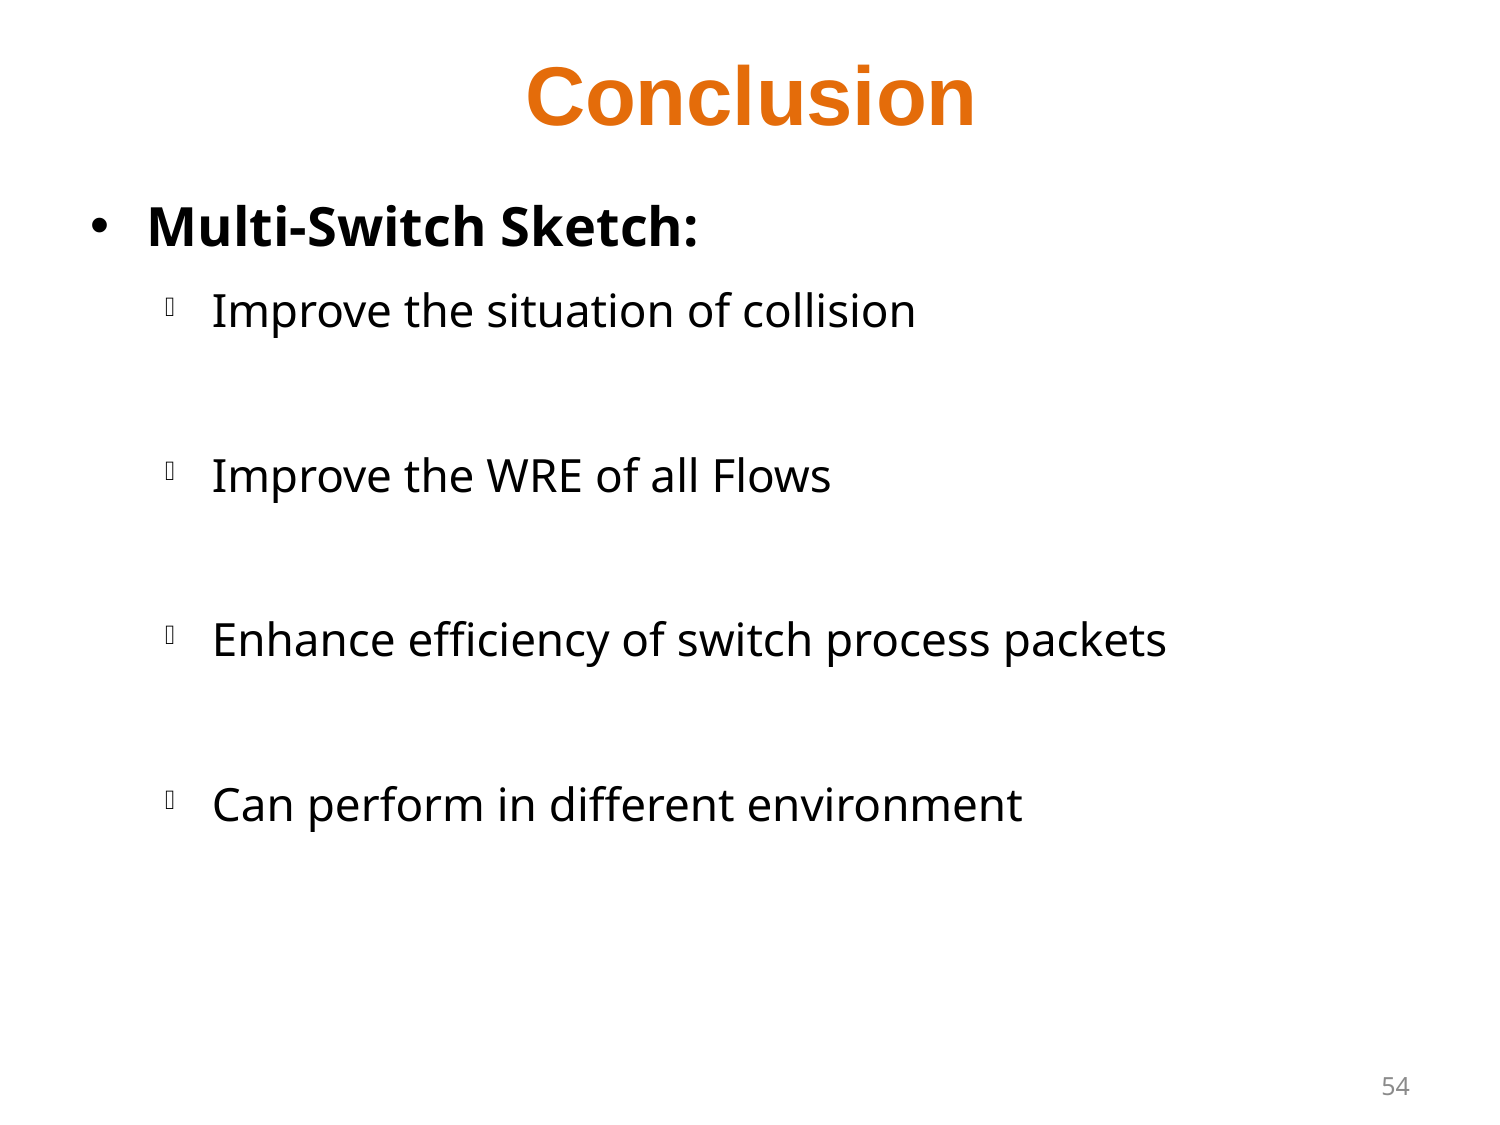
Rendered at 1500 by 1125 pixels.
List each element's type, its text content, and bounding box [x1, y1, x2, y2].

title Conclusion [3, 0, 1500, 185]
slide_number 54 [1074, 1057, 1425, 1118]
list Multi-Switch Sketch: Improve the situation of collision Improve the WRE of all Flows Enhance efficiency of switch process packets Can perform in different environment [75, 184, 1425, 1059]
